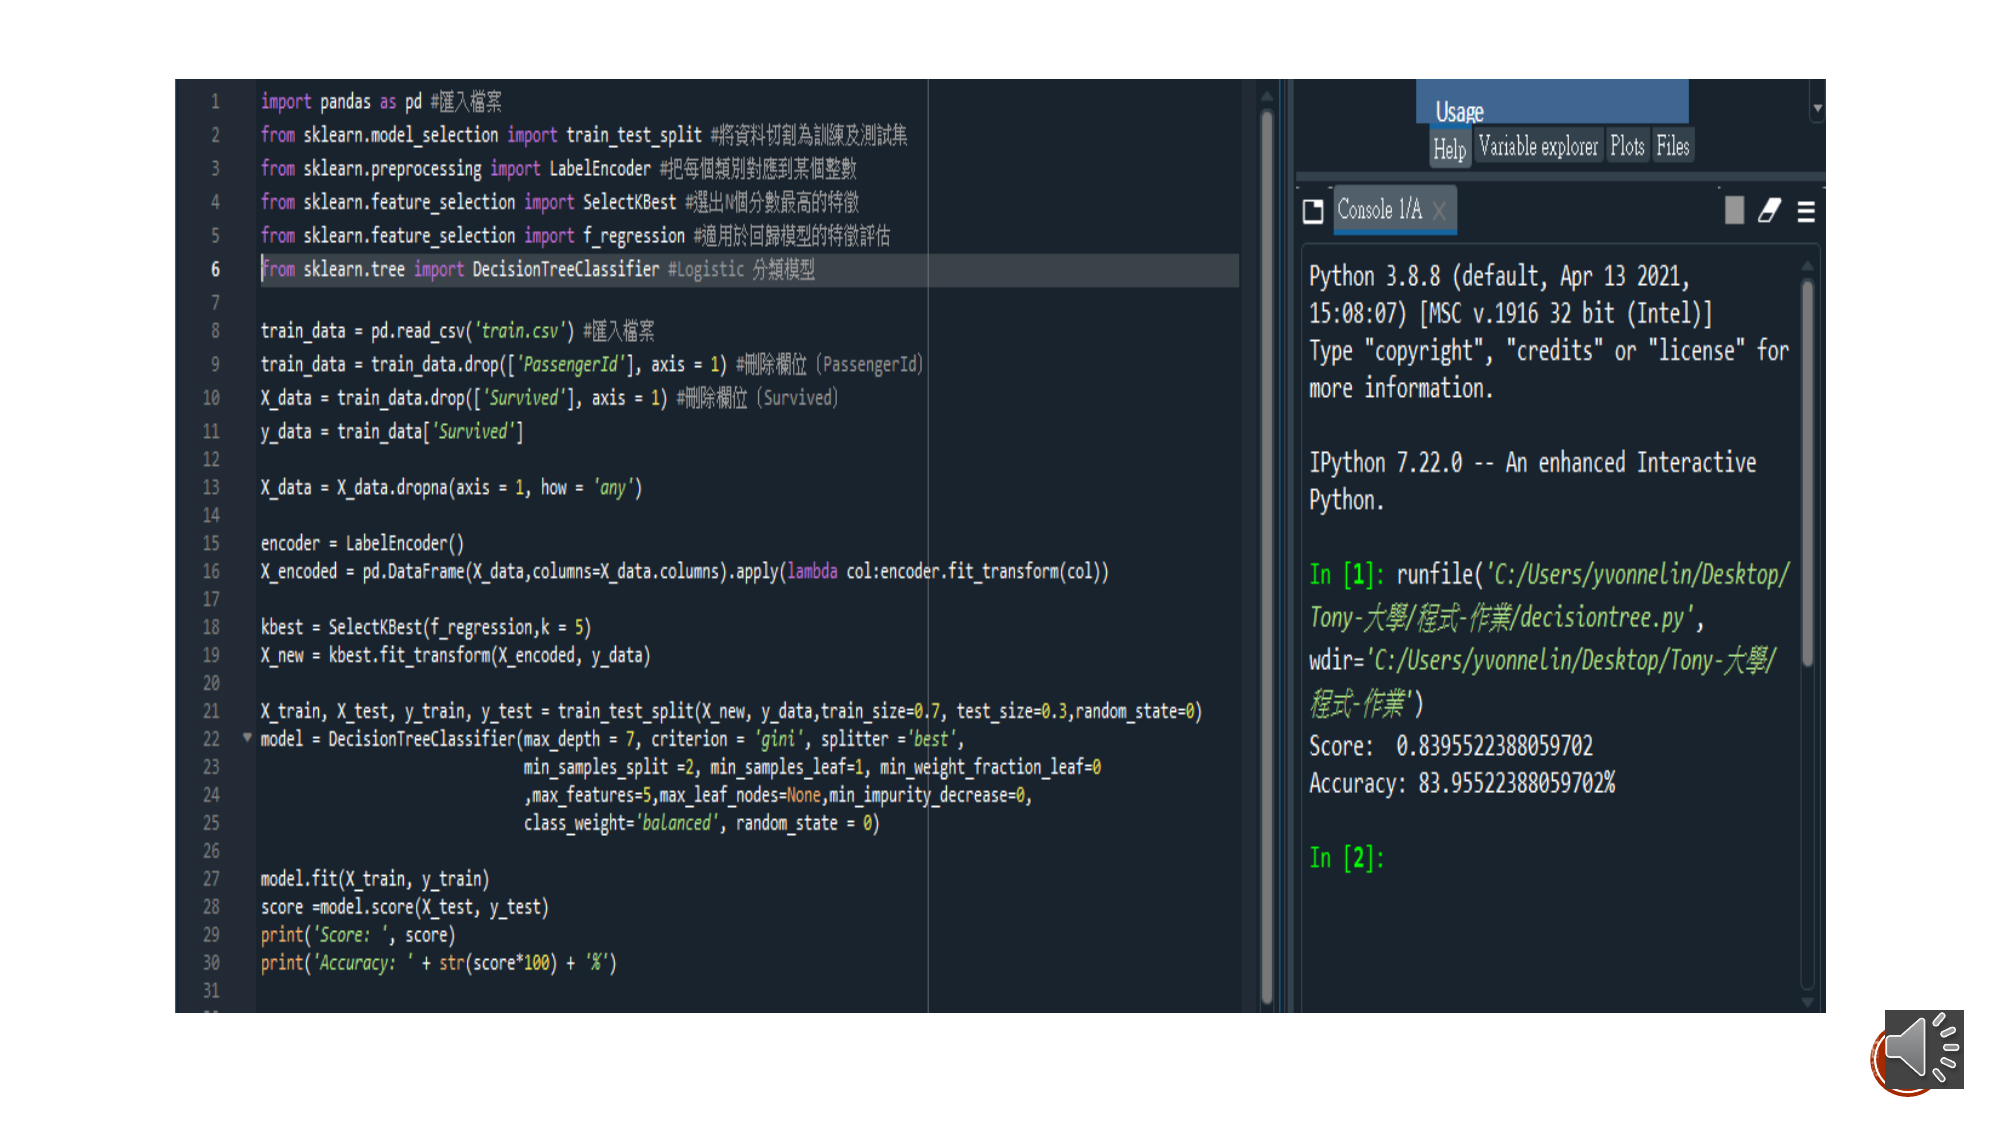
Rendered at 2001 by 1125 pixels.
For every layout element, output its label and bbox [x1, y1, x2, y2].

picture [1885, 1010, 1964, 1089]
picture [175, 79, 1826, 1013]
